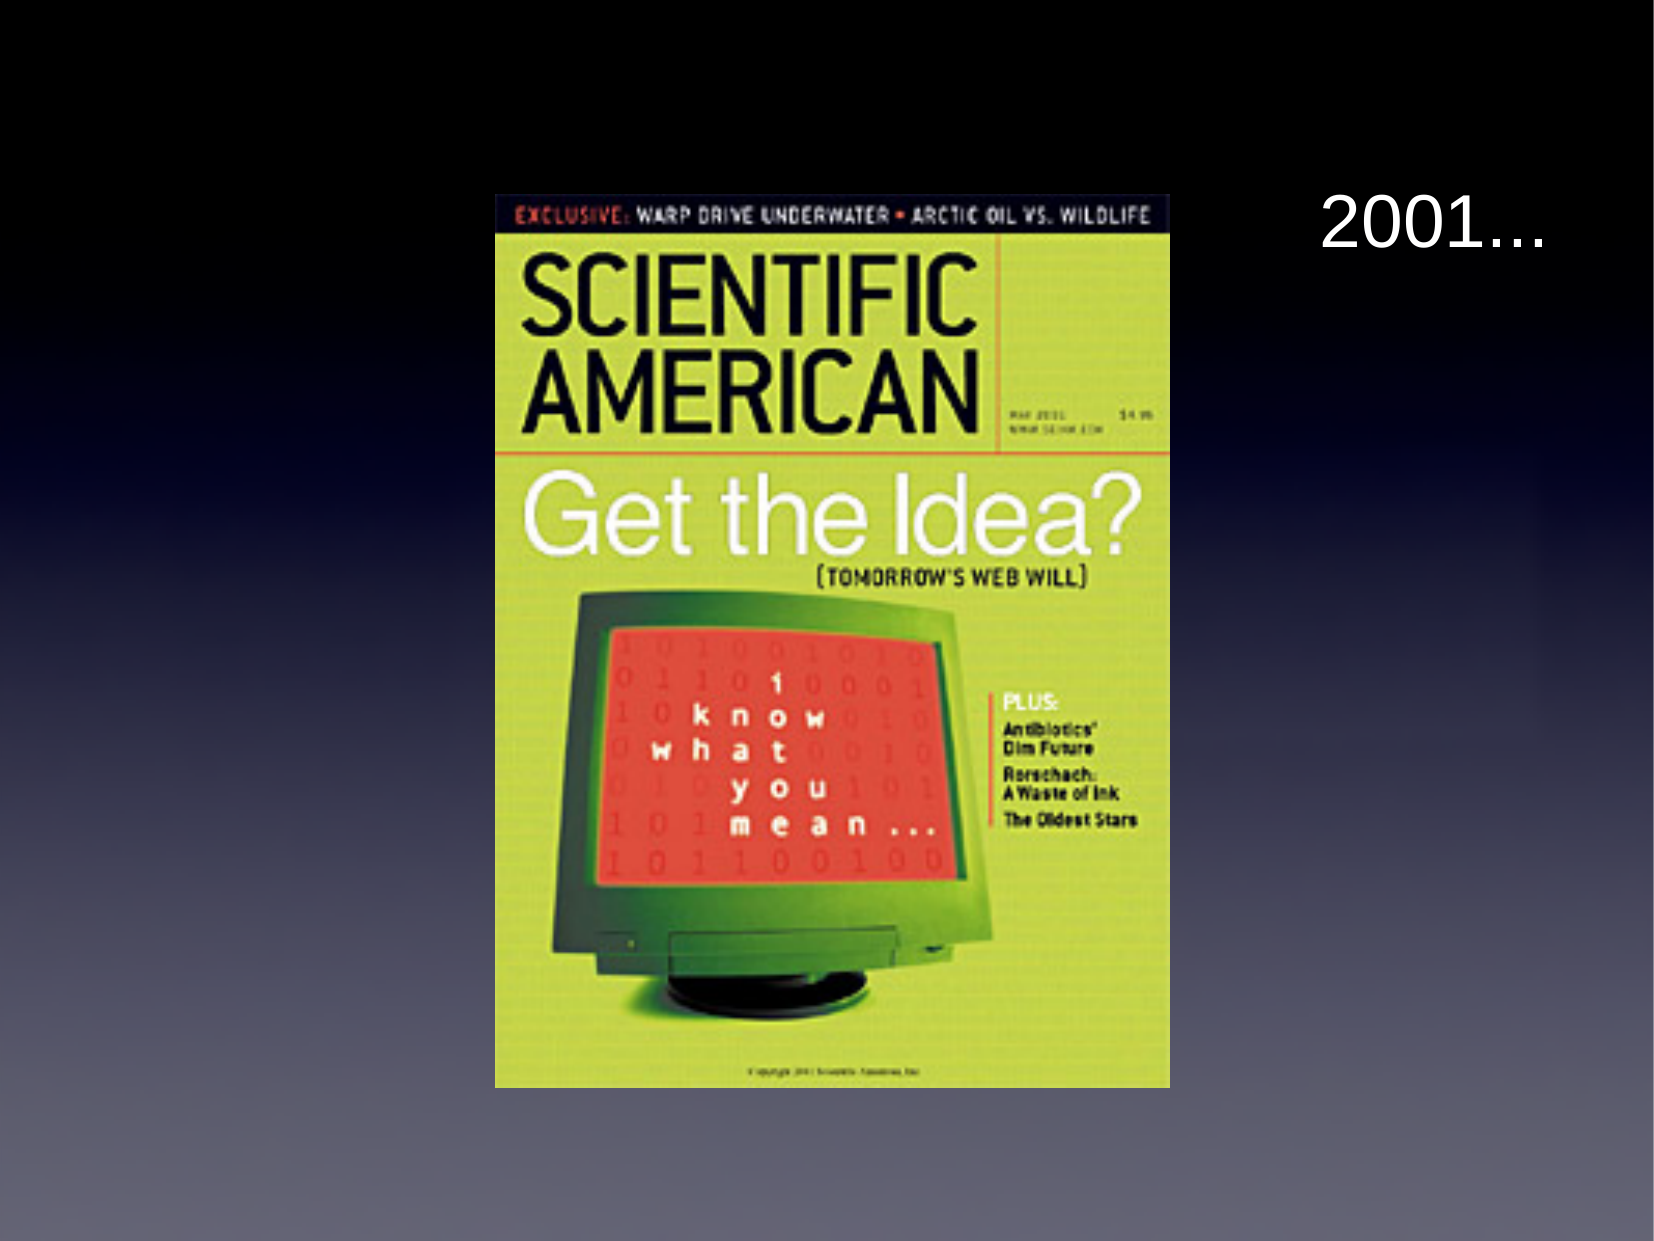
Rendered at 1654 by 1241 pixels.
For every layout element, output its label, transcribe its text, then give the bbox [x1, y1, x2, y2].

picture [0, 0, 1654, 1241]
text_box 2001... [1304, 164, 1564, 270]
